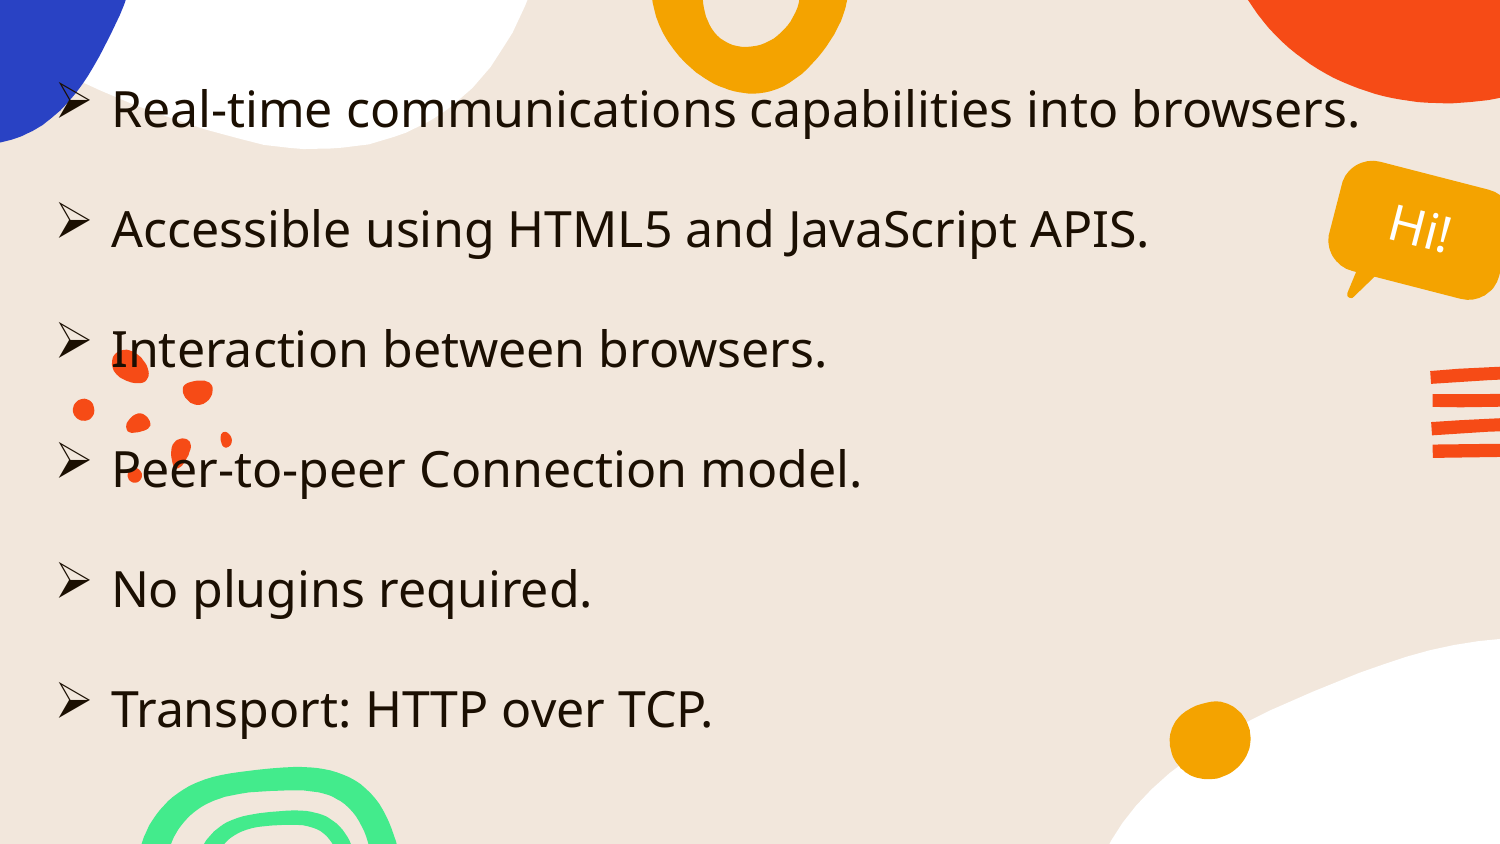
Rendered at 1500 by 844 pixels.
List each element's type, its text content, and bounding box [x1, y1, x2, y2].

subtitle Real-time communications capabilities into browsers. Accessible using HTML5 and JavaScript APIS. Interaction between browsers. Peer-to-peer Connection model. No plugins required. Transport: HTTP over TCP. [39, 62, 1482, 844]
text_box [1329, 173, 1500, 314]
